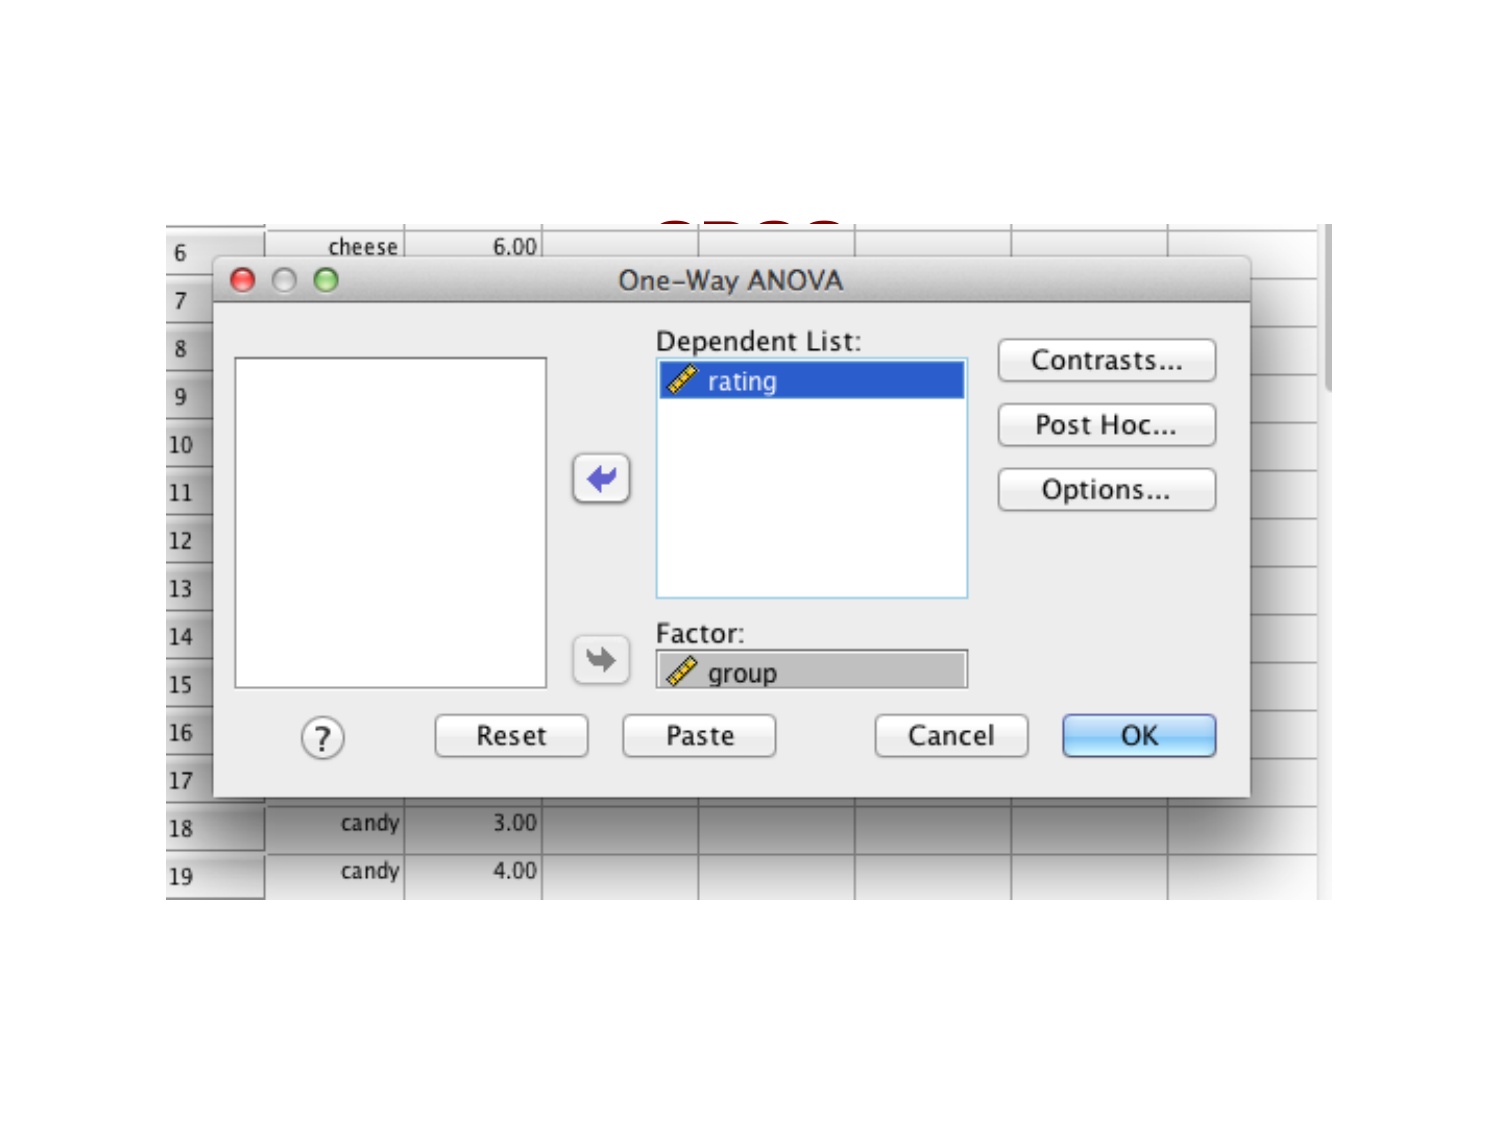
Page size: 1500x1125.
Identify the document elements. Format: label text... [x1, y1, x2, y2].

picture [166, 224, 1332, 901]
title SPSS [112, 199, 1388, 288]
